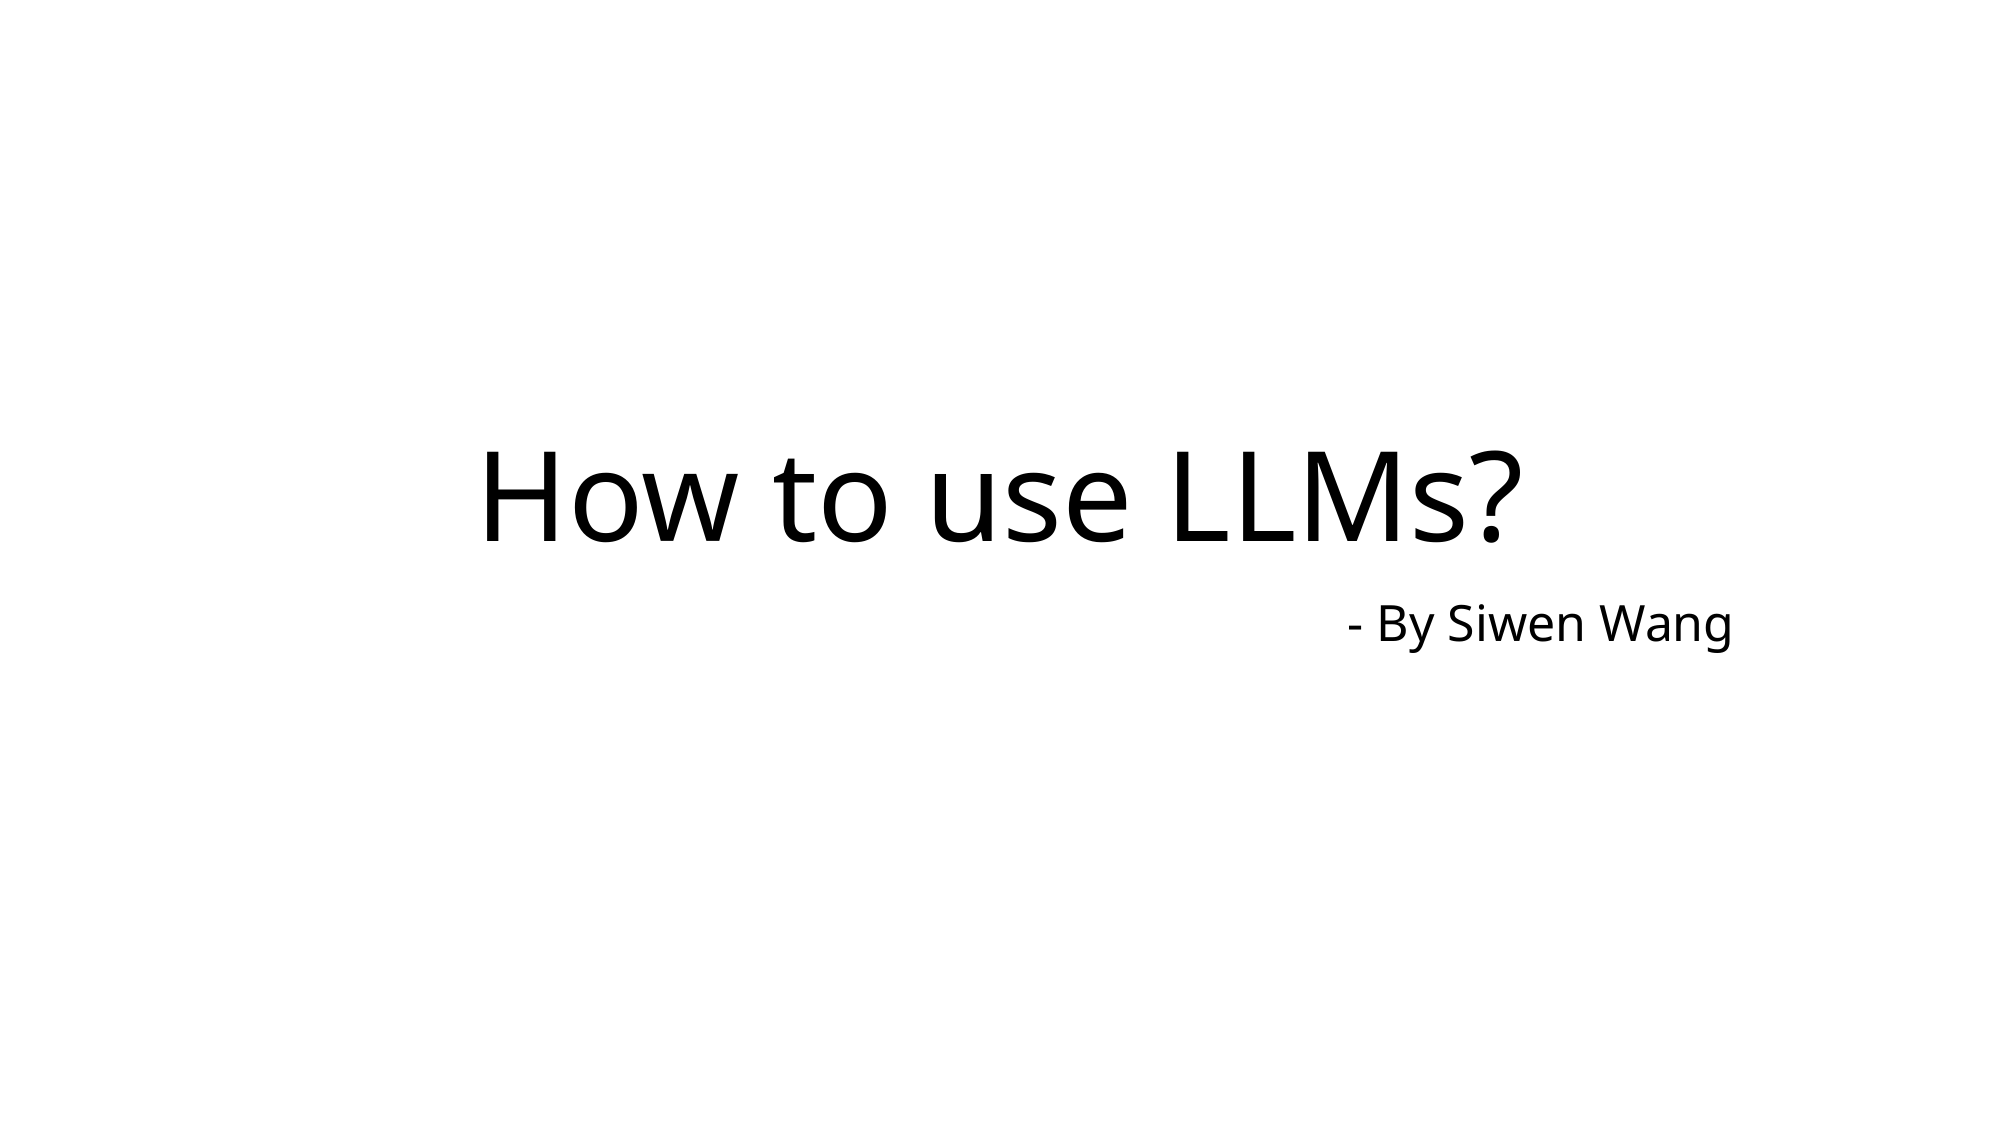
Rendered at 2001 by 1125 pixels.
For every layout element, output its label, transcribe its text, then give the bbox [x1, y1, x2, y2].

subtitle - By Siwen Wang [249, 590, 1750, 863]
title How to use LLMs? [249, 184, 1750, 576]
